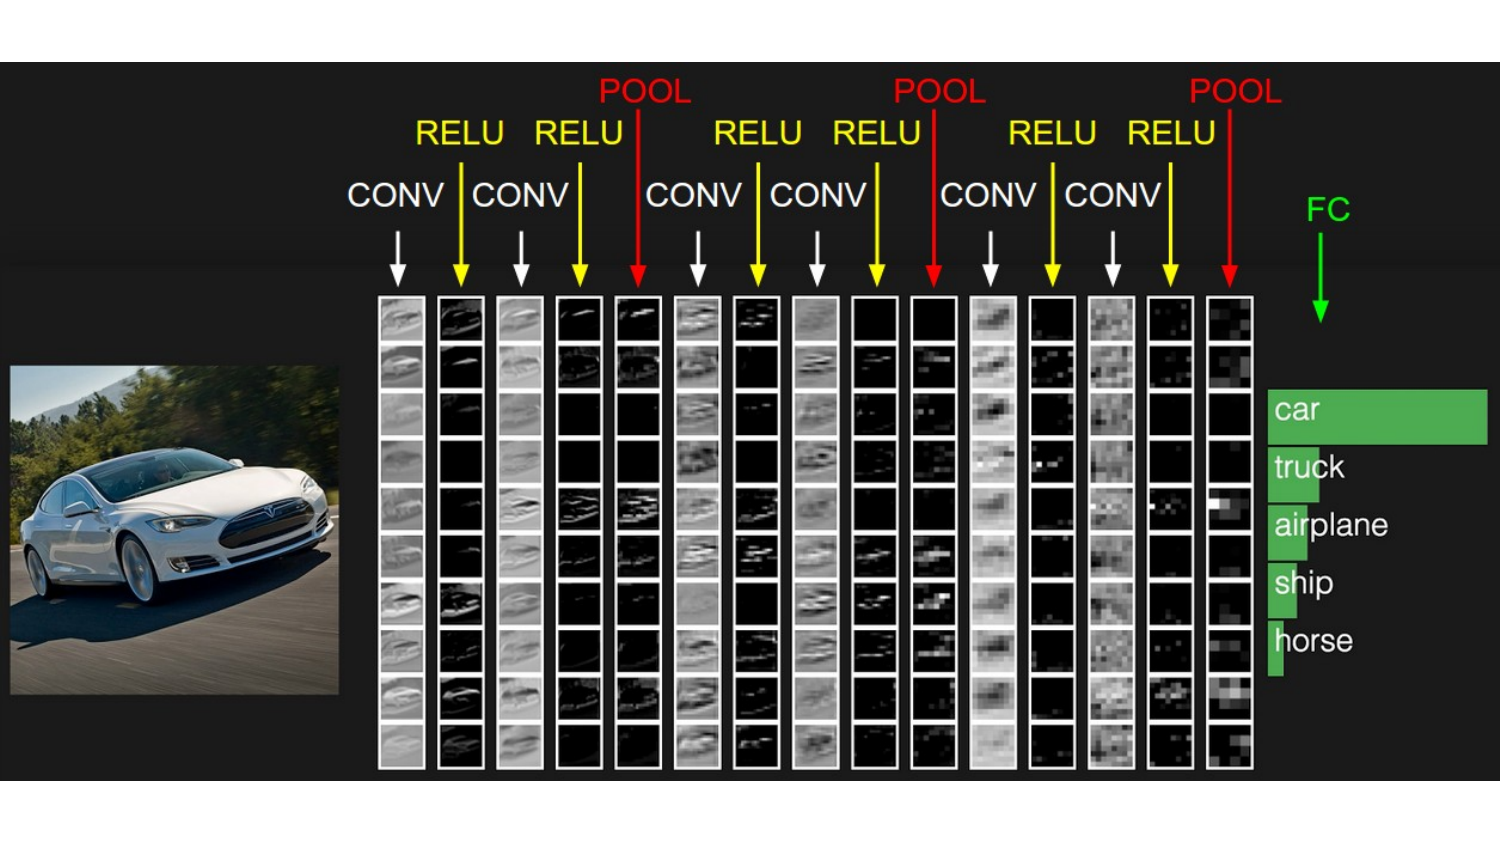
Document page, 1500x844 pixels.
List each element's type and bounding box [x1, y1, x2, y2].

picture [0, 62, 1500, 782]
